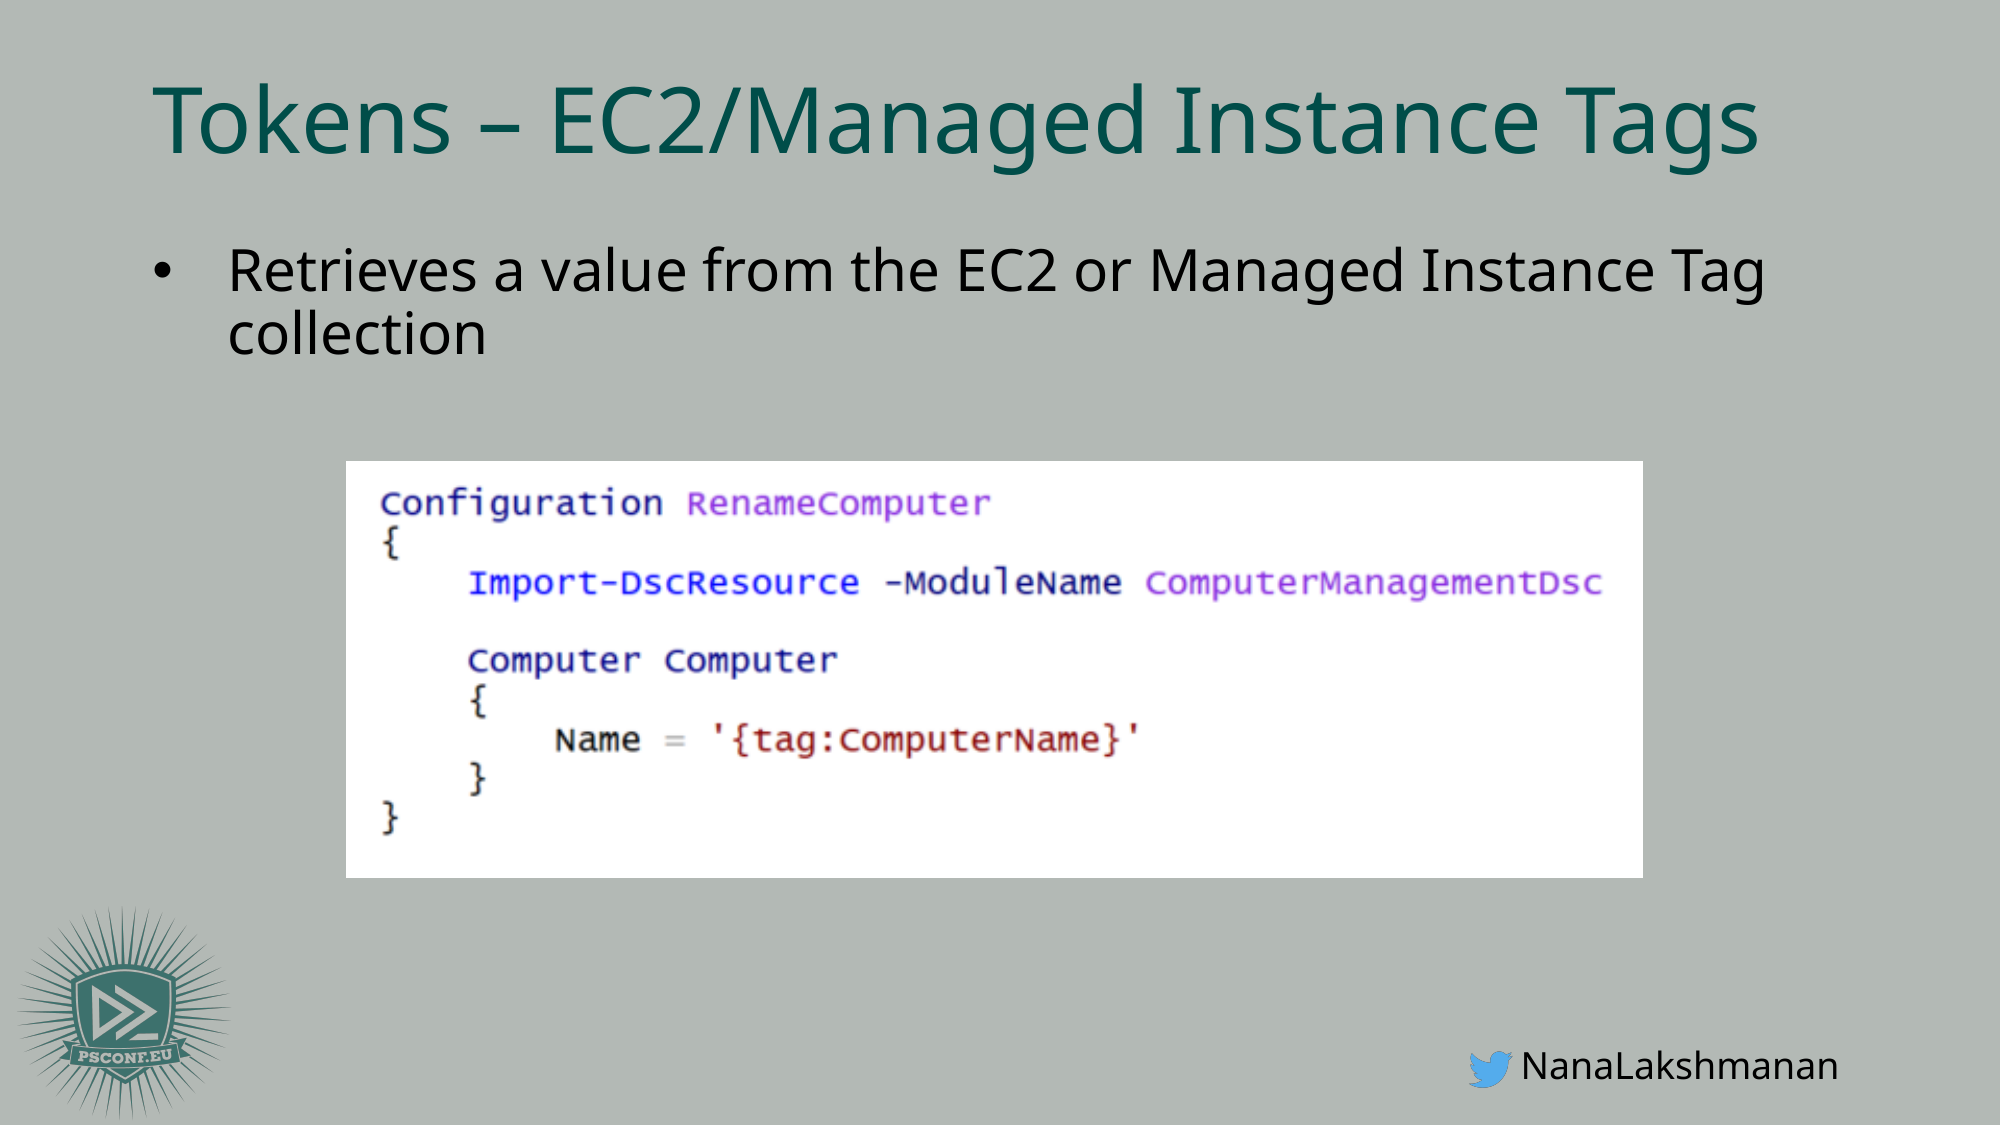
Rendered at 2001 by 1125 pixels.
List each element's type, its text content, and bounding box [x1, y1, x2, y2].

picture [1458, 1037, 1523, 1103]
picture [346, 461, 1643, 878]
title Tokens – EC2/Managed Instance Tags [137, 59, 1863, 188]
list Retrieves a value from the EC2 or Managed Instance Tag collection [137, 233, 1863, 1014]
footer NanaLakshmanan [1505, 1037, 1863, 1098]
